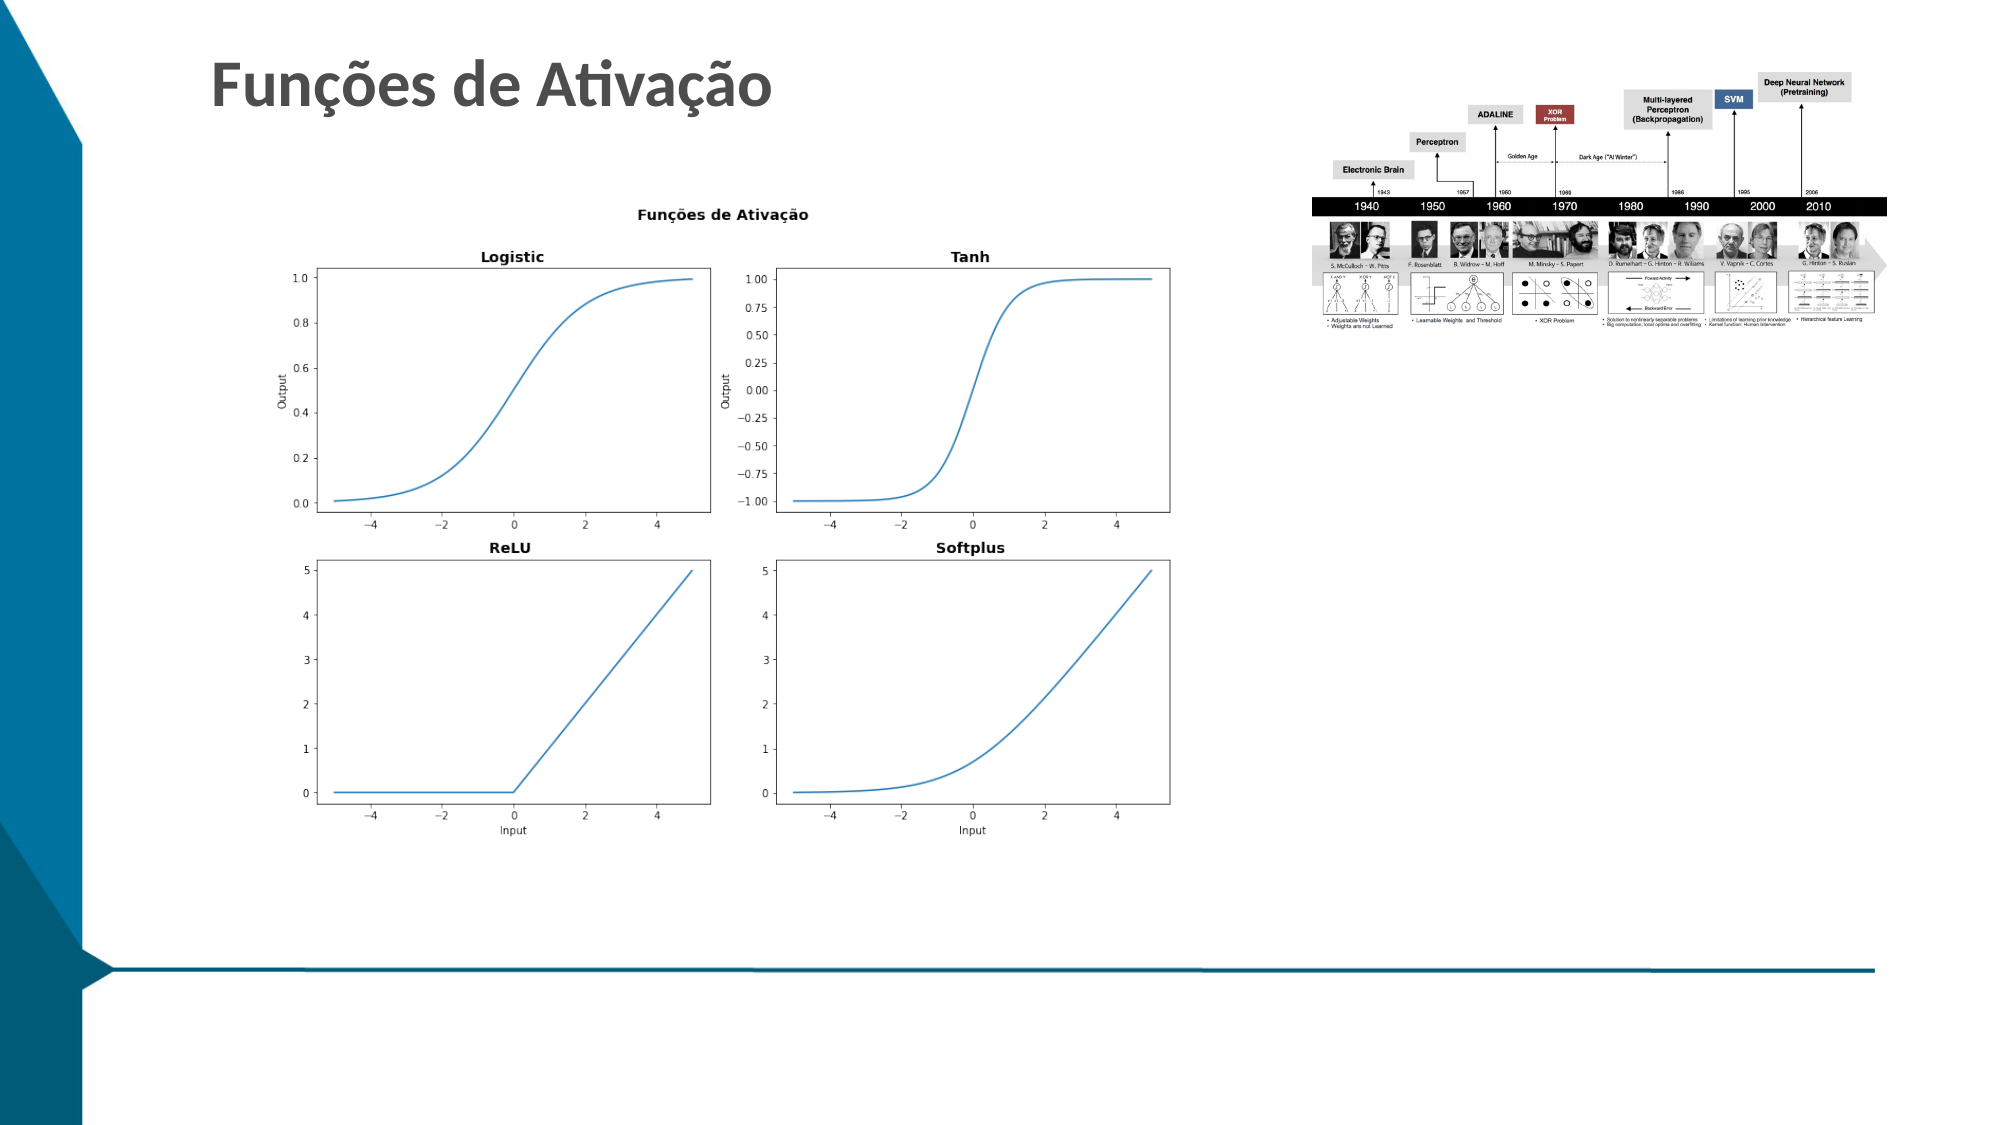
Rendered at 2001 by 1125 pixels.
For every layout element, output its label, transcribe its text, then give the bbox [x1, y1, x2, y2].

picture [4, 0, 2001, 1125]
title Funções de Ativação [196, 37, 1816, 133]
